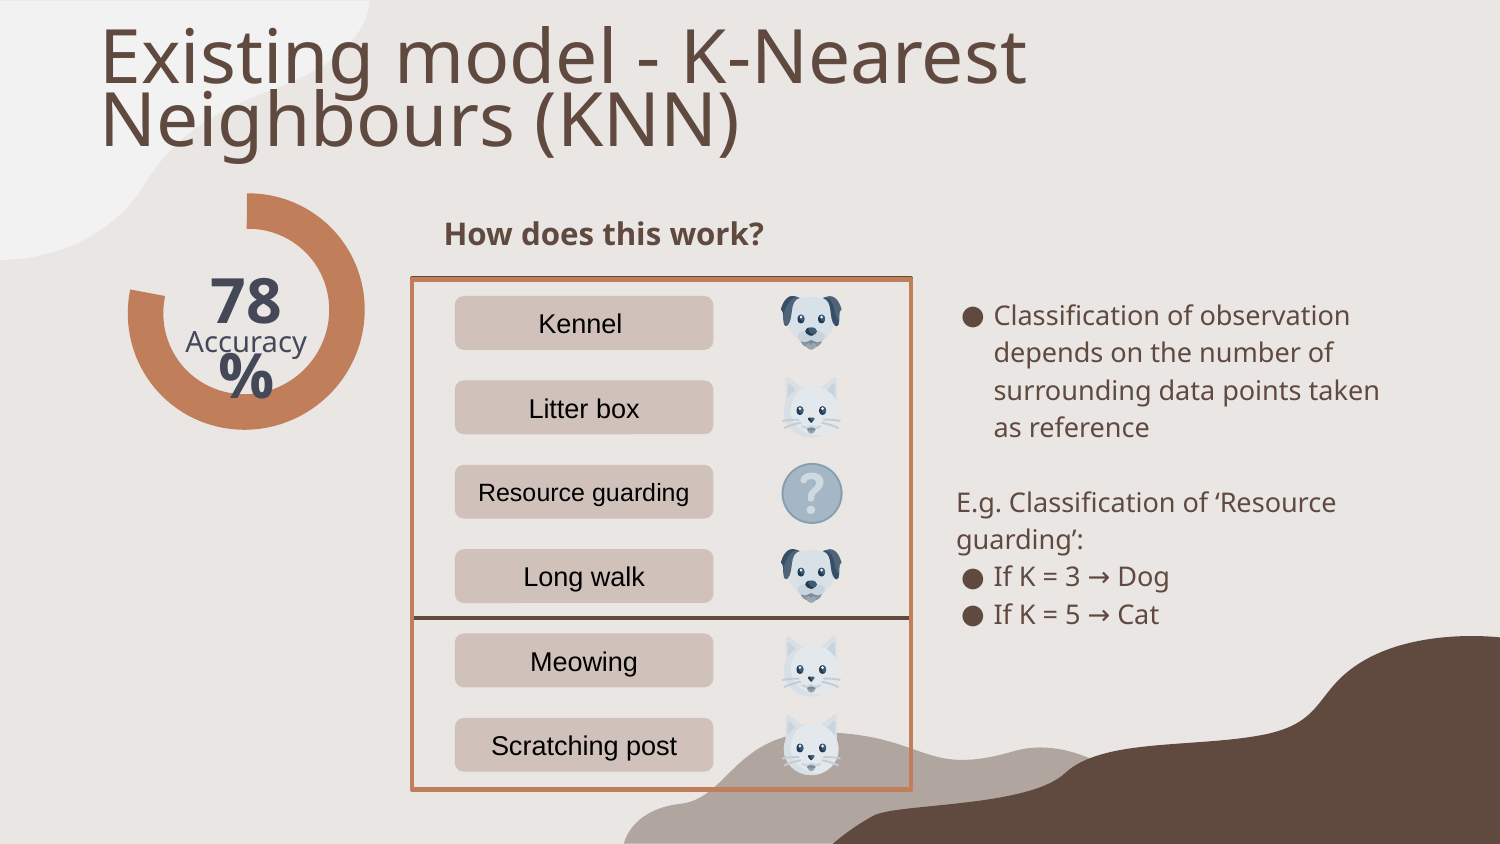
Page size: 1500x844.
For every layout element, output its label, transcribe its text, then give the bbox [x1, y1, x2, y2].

text_box Long walk [454, 549, 714, 604]
subtitle Classification of observation depends on the number of surrounding data points taken as reference E.g. Classification of ‘Resource guarding’: If K = 3 → Dog If K = 5 → Cat [940, 278, 1426, 680]
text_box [78, 144, 414, 479]
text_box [781, 635, 842, 697]
text_box Scratching post [454, 717, 714, 772]
text_box Kennel [454, 295, 714, 350]
text_box Resource guarding [454, 464, 714, 519]
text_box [780, 295, 842, 351]
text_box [781, 714, 842, 776]
text_box Litter box [454, 380, 714, 435]
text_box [780, 548, 842, 604]
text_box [781, 376, 842, 438]
text_box [411, 279, 912, 790]
title Existing model - K-Nearest Neighbours (KNN) [84, 80, 1258, 175]
text_box Meowing [454, 633, 714, 688]
subtitle How does this work? [428, 193, 789, 266]
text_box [778, 462, 844, 525]
